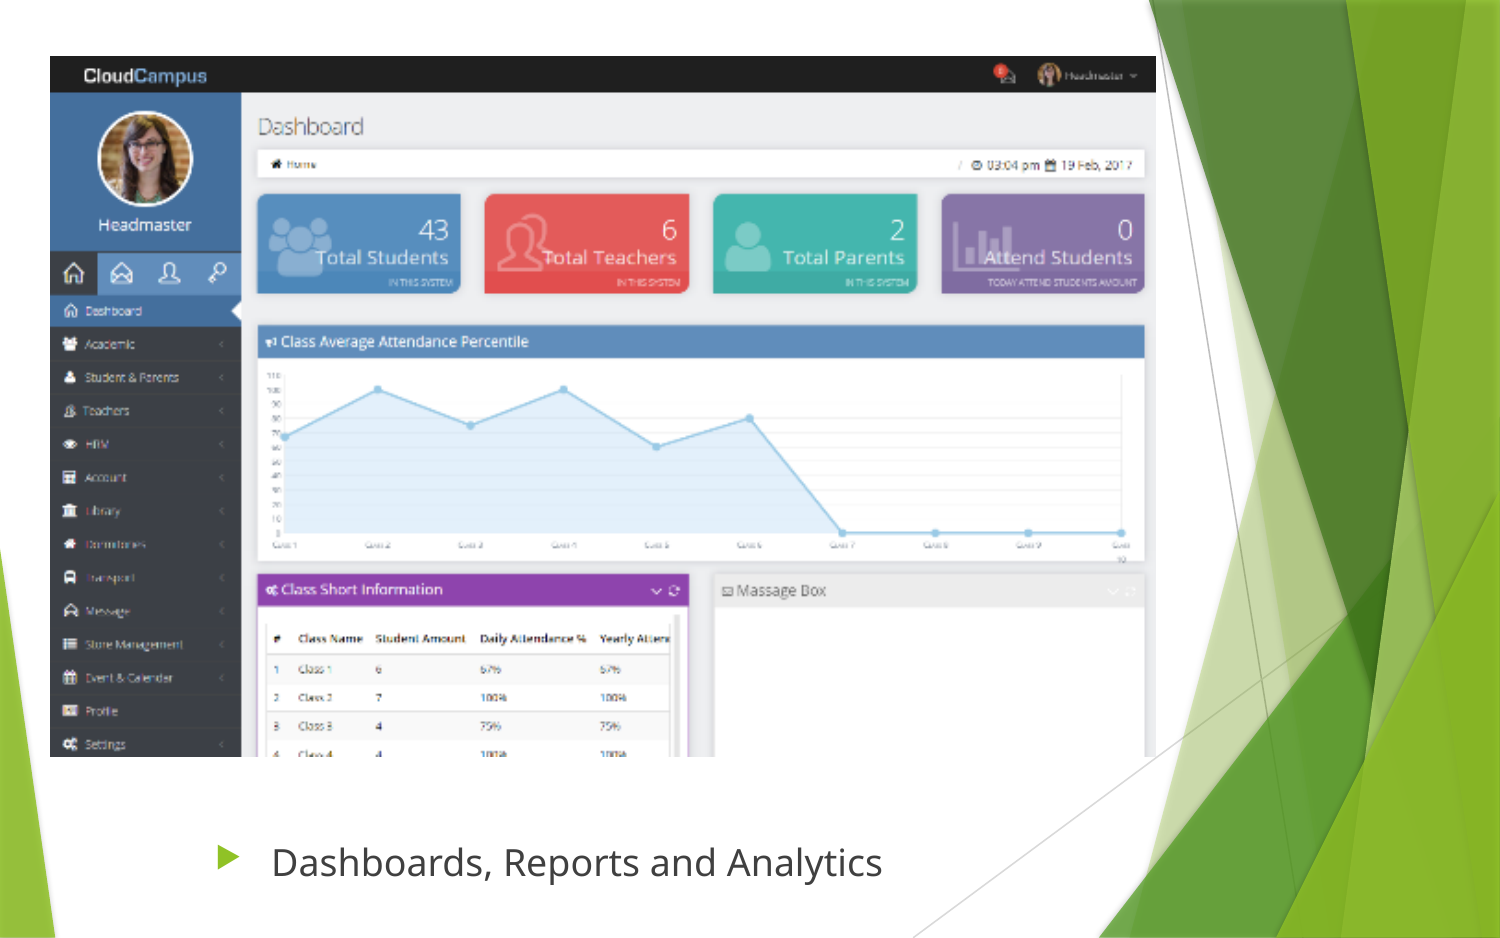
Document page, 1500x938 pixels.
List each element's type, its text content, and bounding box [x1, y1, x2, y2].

picture [49, 55, 1156, 757]
list Dashboards, Reports and Analytics [200, 831, 1025, 938]
